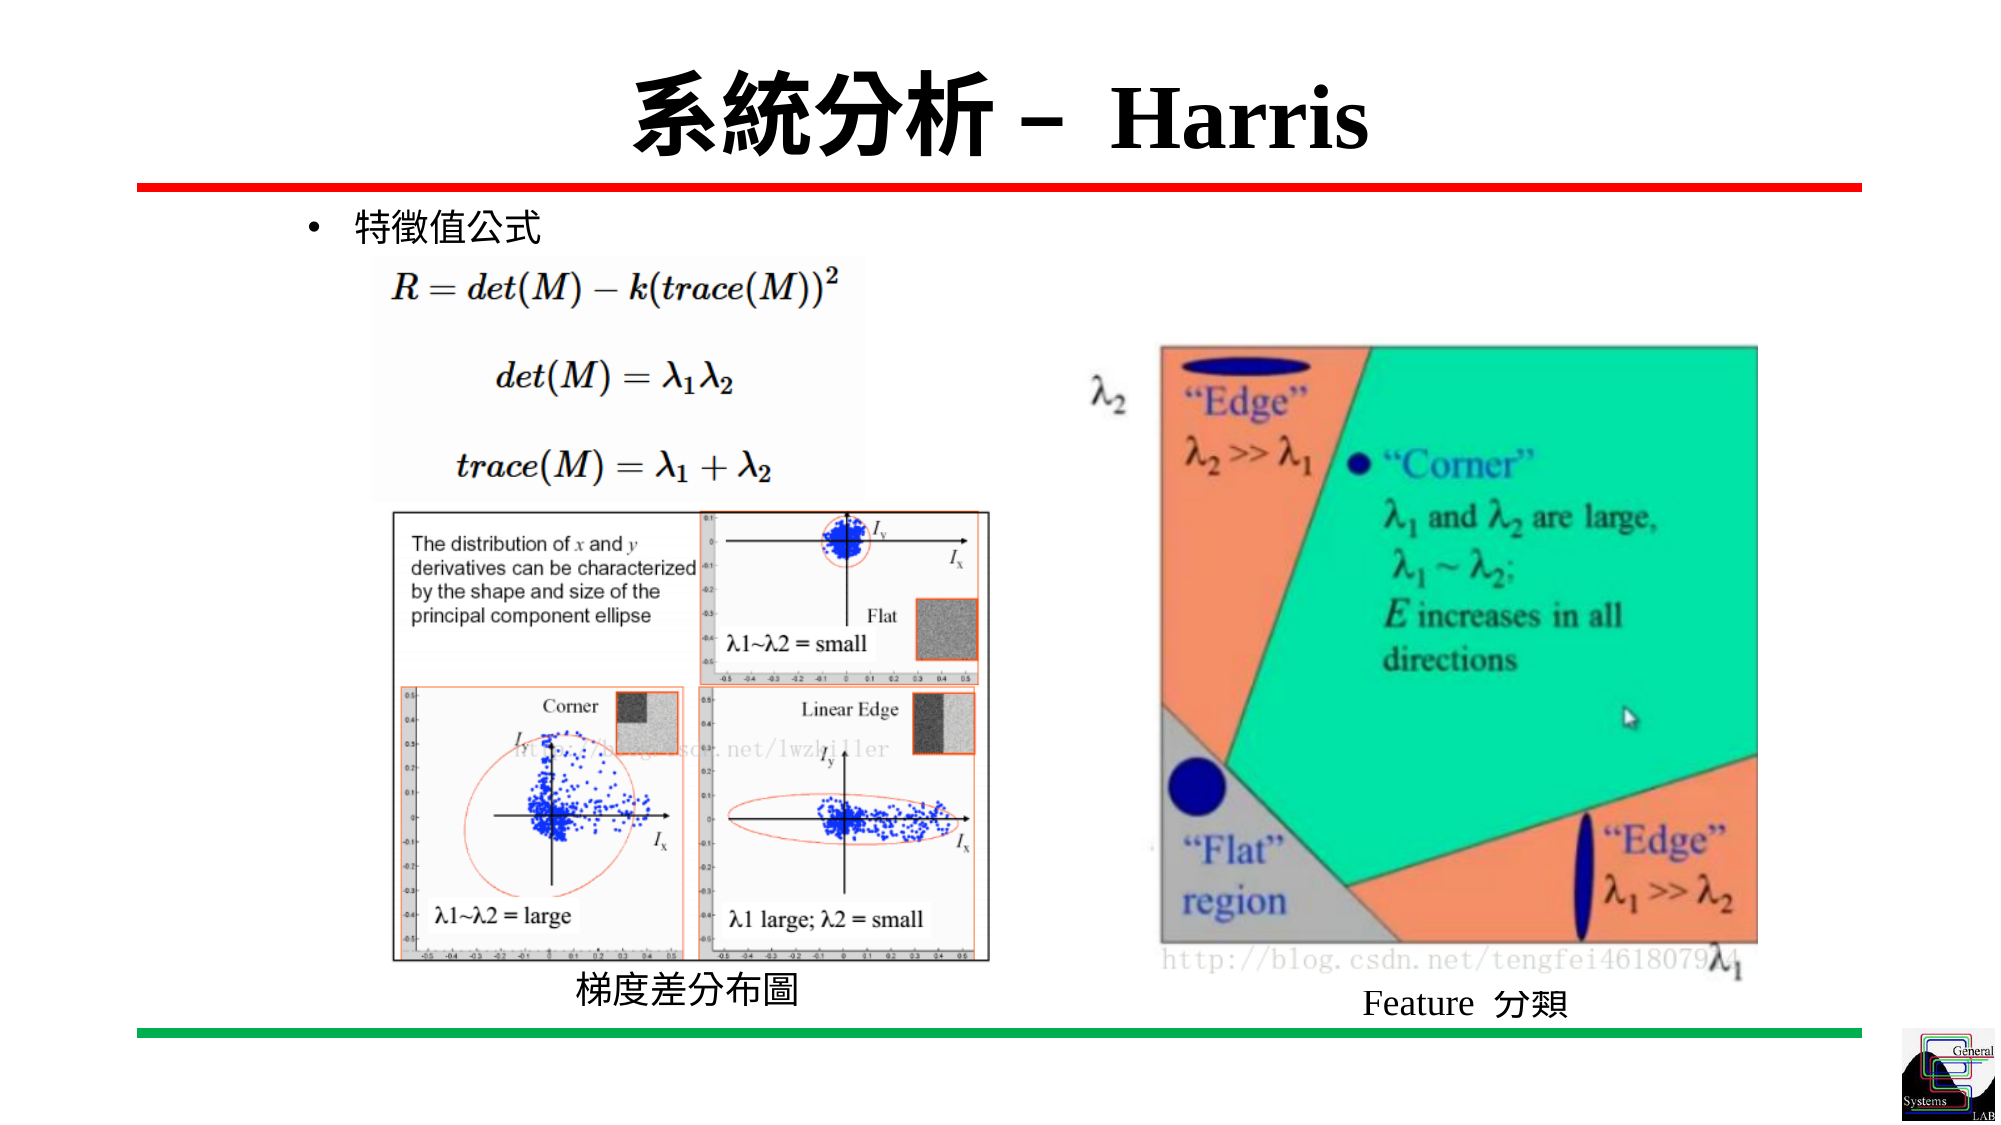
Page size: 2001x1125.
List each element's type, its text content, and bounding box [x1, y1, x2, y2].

picture [372, 256, 1000, 971]
text_box Feature 分類 [1288, 991, 1642, 1031]
picture [1902, 1028, 1995, 1121]
picture [1082, 336, 1758, 991]
text_box 梯度差分布圖 [511, 971, 865, 1018]
title 系統分析 – Harris [137, 59, 1863, 178]
text_box 特徵值公式 [241, 196, 608, 257]
